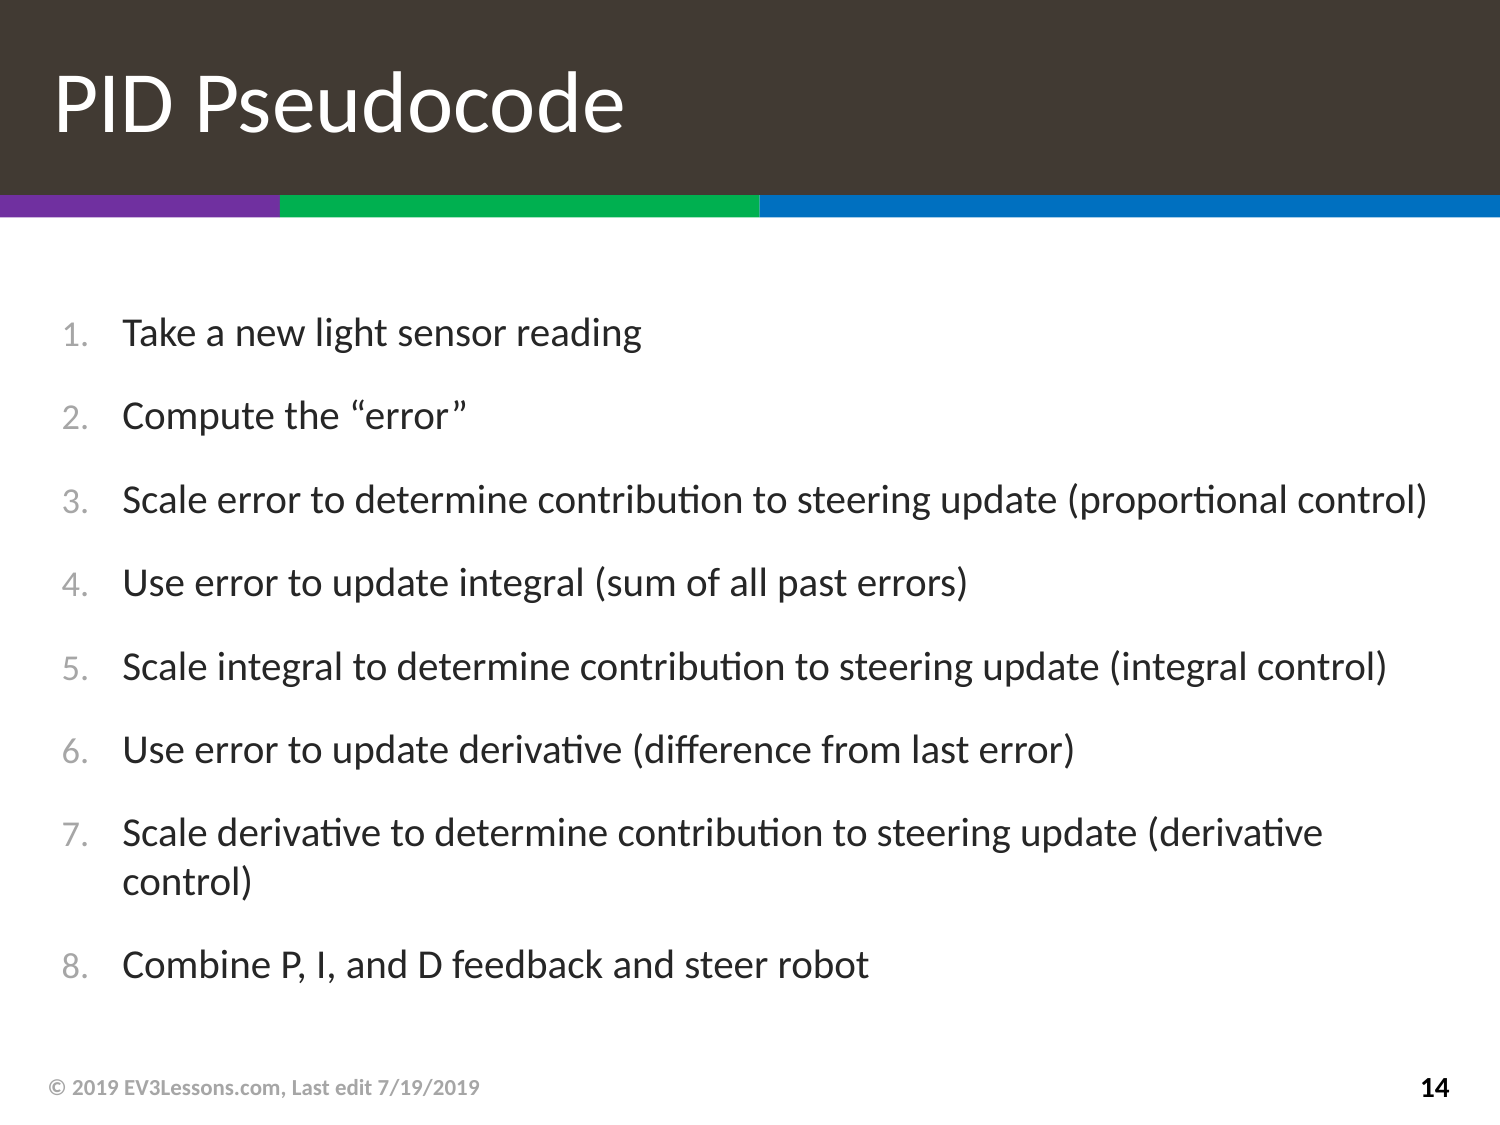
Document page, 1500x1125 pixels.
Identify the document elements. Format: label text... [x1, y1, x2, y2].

list Take a new light sensor reading Compute the “error” Scale error to determine contribution to steering update (proportional control) Use error to update integral (sum of all past errors) Scale integral to determine contribution to steering update (integral control) Use error to update derivative (difference from last error) Scale derivative to determine contribution to steering update (derivative control) Combine P, I, and D feedback and steer robot [46, 298, 1454, 1005]
title PID Pseudocode [0, 0, 1500, 195]
slide_number 14 [1361, 1056, 1465, 1116]
footer © 2019 EV3Lessons.com, Last edit 7/19/2019 [32, 1055, 1038, 1116]
